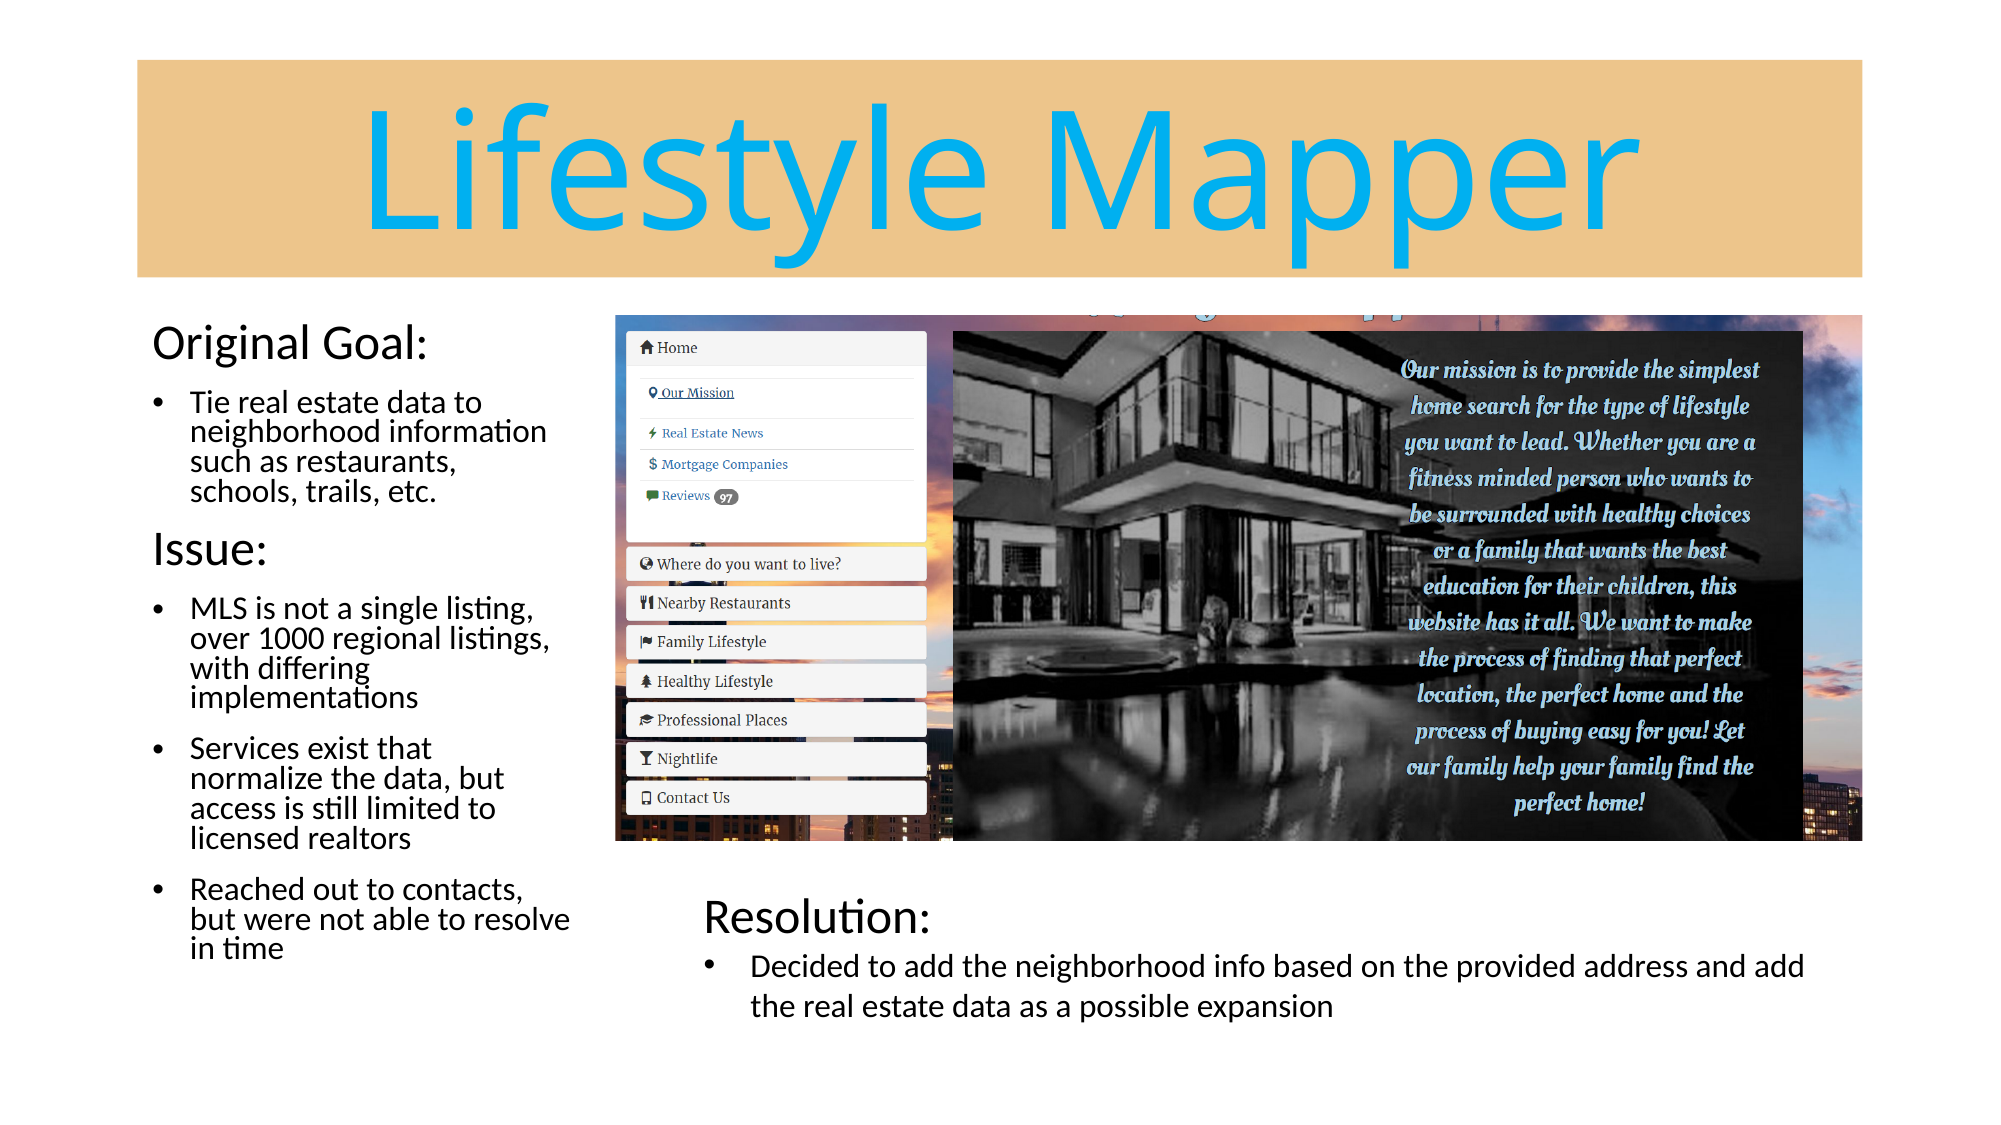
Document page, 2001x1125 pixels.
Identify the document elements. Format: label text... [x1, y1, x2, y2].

list Original Goal: Tie real estate data to neighborhood information such as restaurants, schools, trails, etc. Issue: MLS is not a single listing, over 1000 regional listings, with differing implementations Services exist that normalize the data, but access is still limited to licensed realtors Reached out to contacts, but were not able to resolve in time [137, 315, 587, 1030]
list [615, 315, 1863, 841]
title Lifestyle Mapper [137, 59, 1863, 278]
text_box Resolution: Decided to add the neighborhood info based on the provided address and add the real estate data as a possible expansion [688, 876, 1837, 1076]
